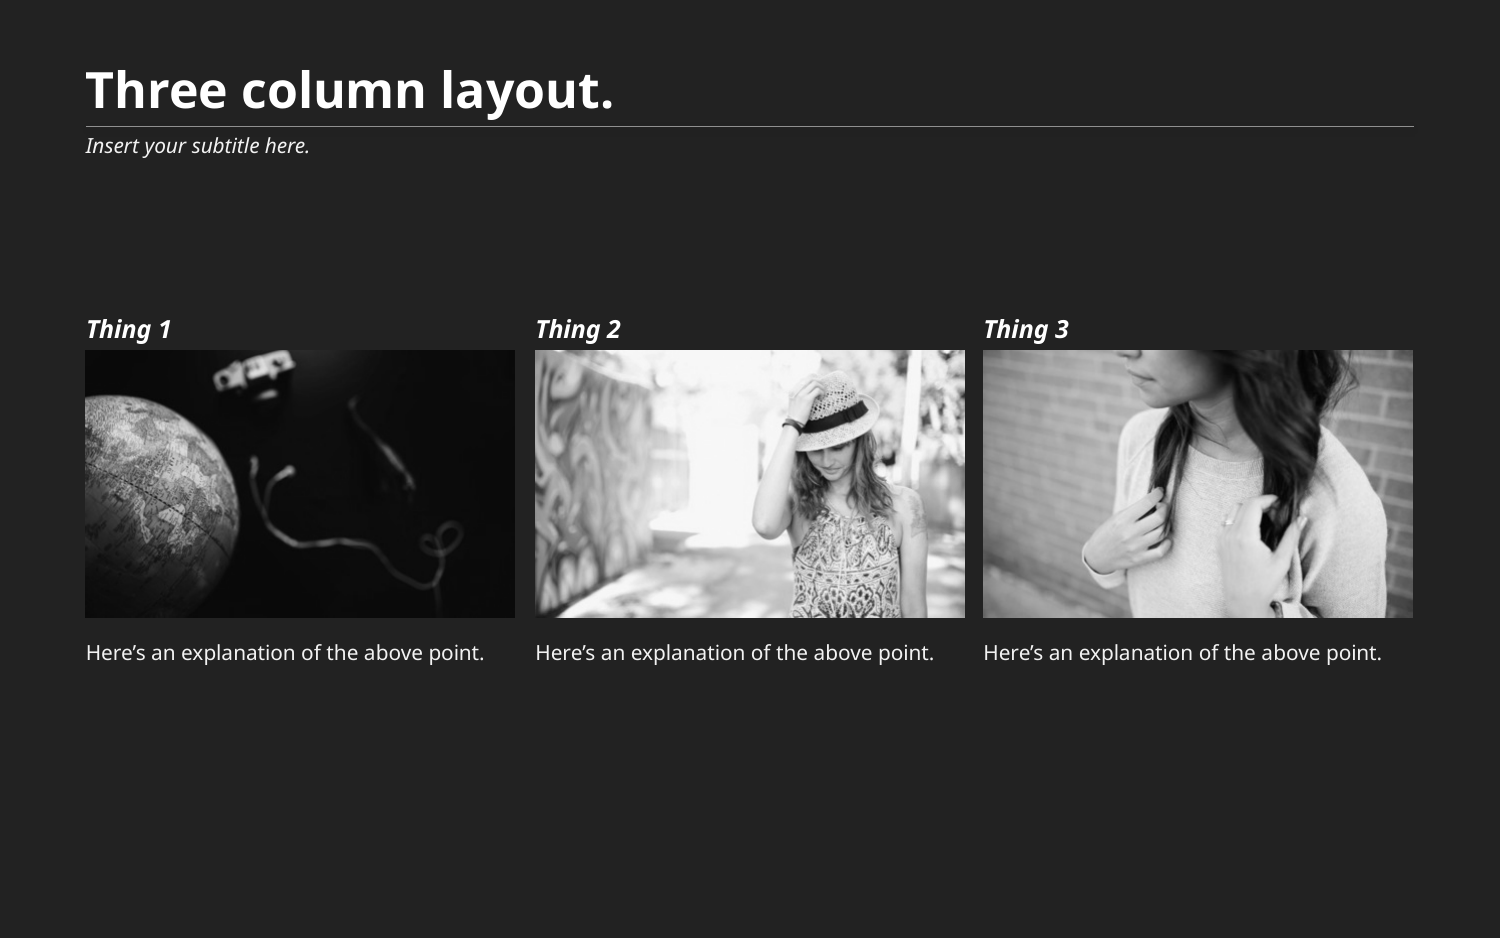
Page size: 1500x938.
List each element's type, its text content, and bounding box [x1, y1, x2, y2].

list Thing 2 [535, 298, 965, 350]
picture [983, 350, 1413, 618]
picture [535, 350, 965, 618]
list Here’s an explanation of the above point. [983, 631, 1412, 789]
list Thing 3 [983, 298, 1413, 350]
title Three column layout. [85, 54, 1345, 125]
list Thing 1 [85, 298, 515, 350]
picture [85, 350, 515, 618]
list Here’s an explanation of the above point. [85, 631, 515, 789]
list Insert your subtitle here. [85, 125, 1345, 168]
list Here’s an explanation of the above point. [535, 631, 964, 789]
